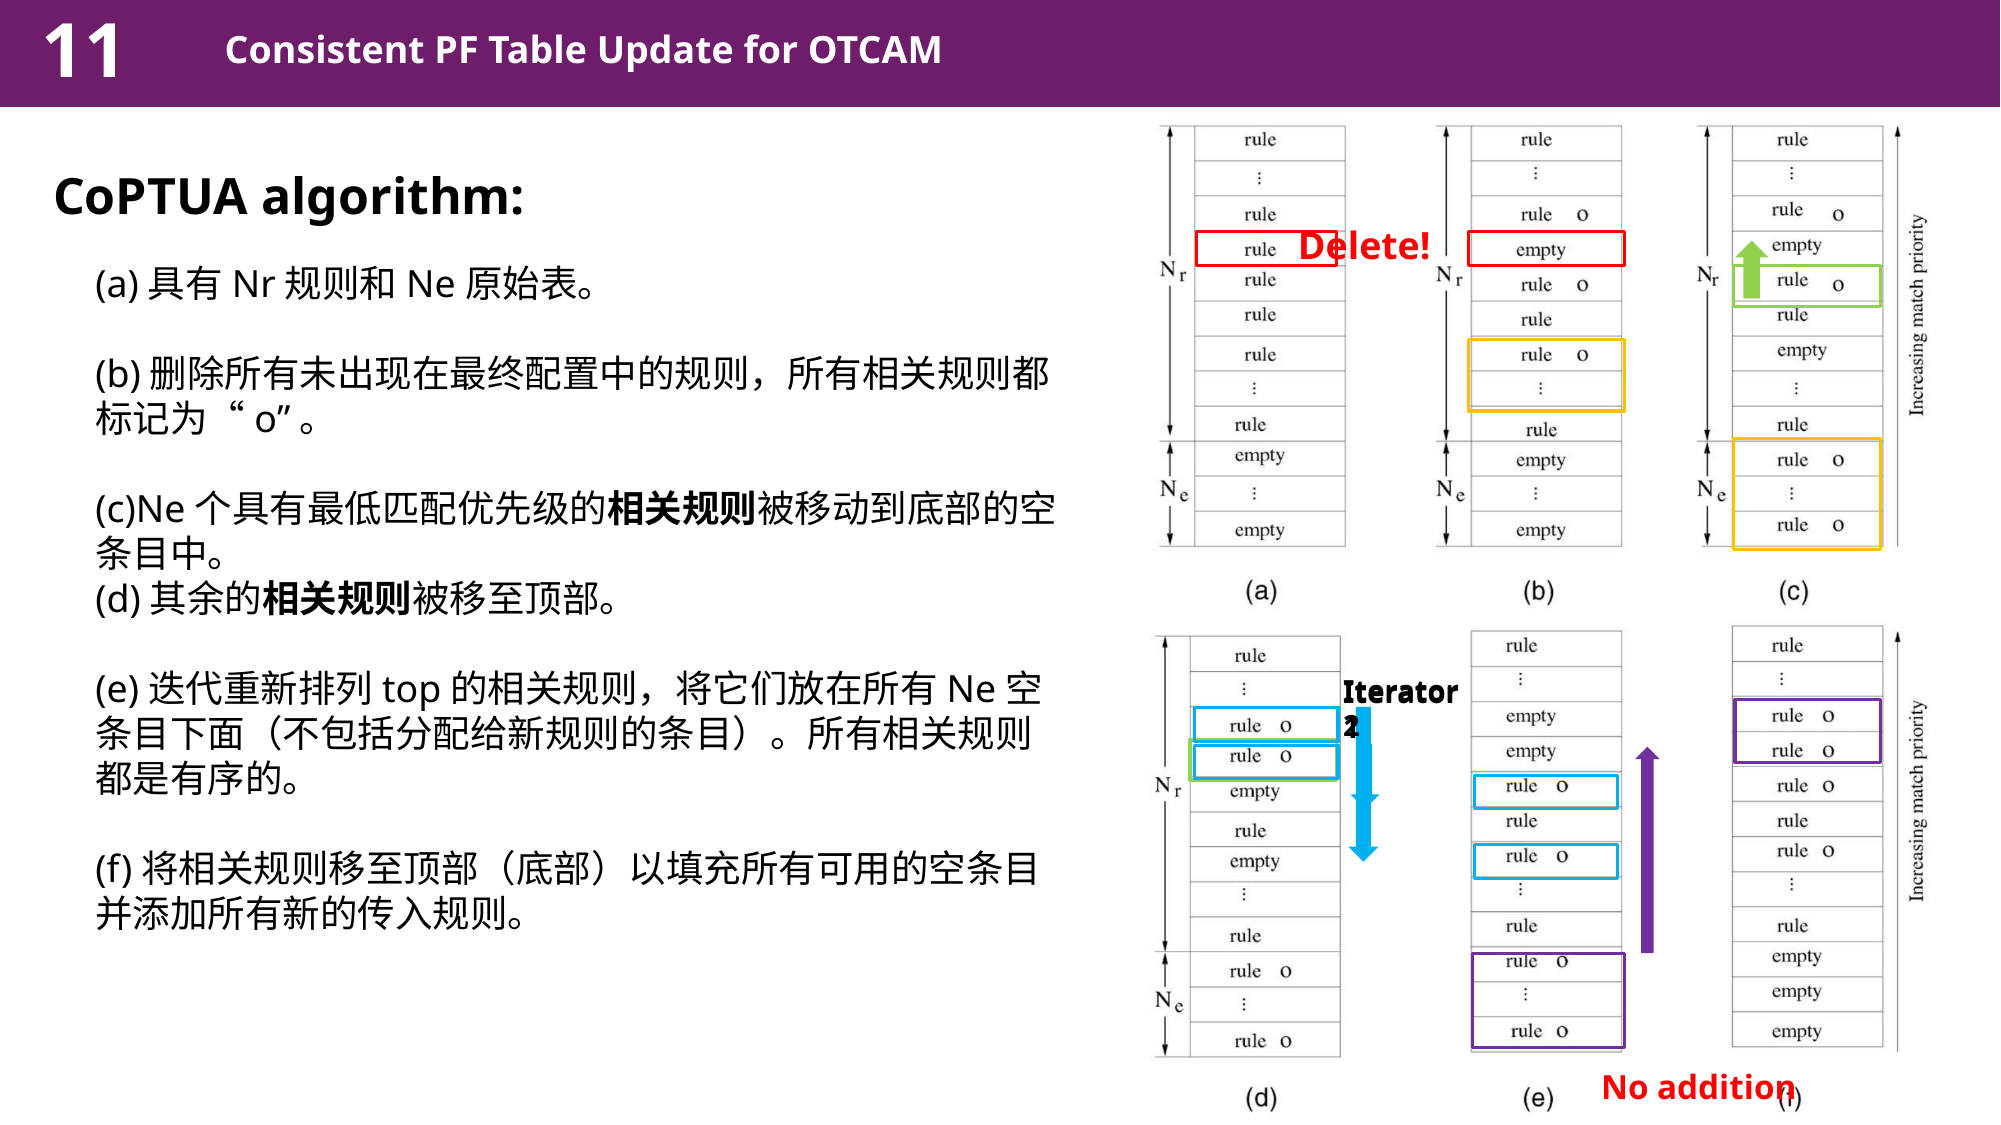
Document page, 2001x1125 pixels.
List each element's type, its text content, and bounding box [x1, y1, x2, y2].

list Consistent PF Table Update for OTCAM [258, 23, 1881, 84]
text_box (a)具有Nr规则和Ne原始表。 (b)删除所有未出现在最终配置中的规则，所有相关规则都标记为“o”。 (c)Ne个具有最低匹配优先级的相关规则被移动到底部的空条目中。 (d)其余的相关规则被移至顶部。 (e)迭代重新排列top的相关规则，将它们放在所有Ne空条目下面（不包括分配给新规则的条目）。所有相关规则都是有序的。 (f)将相关规则移至顶部（底部）以填充所有可用的空条目并添加所有新的传入规则。 [80, 252, 1081, 942]
picture [1148, 116, 1933, 1125]
list 11 [26, 13, 258, 93]
text_box CoPTUA algorithm: [38, 156, 540, 232]
